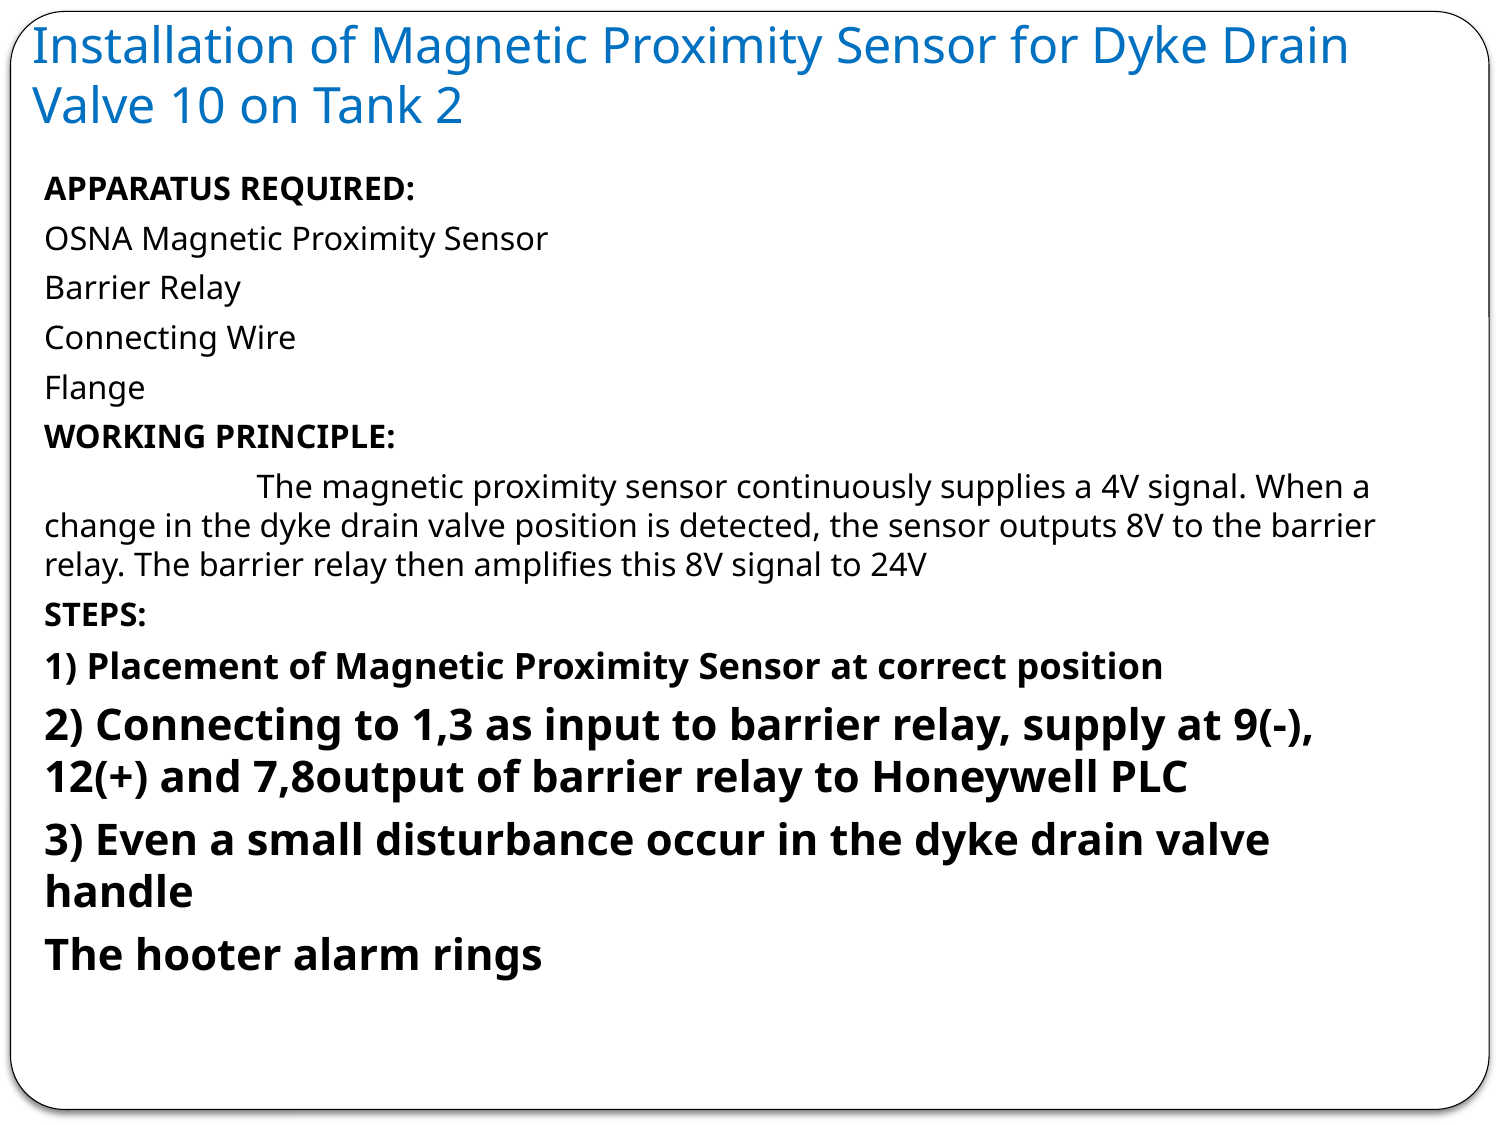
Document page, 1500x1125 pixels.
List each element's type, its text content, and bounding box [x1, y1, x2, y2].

title Installation of Magnetic Proximity Sensor for Dyke Drain Valve 10 on Tank 2 [17, 0, 1425, 149]
list APPARATUS REQUIRED: OSNA Magnetic Proximity Sensor Barrier Relay Connecting Wire Flange WORKING PRINCIPLE: The magnetic proximity sensor continuously supplies a 4V signal. When a change in the dyke drain valve position is detected, the sensor outputs 8V to the barrier relay. The barrier relay then amplifies this 8V signal to 24V STEPS: 1) Placement of Magnetic Proximity Sensor at correct position 2) Connecting to 1,3 as input to barrier relay, supply at 9(-), 12(+) and 7,8output of barrier relay to Honeywell PLC 3) Even a small disturbance occur in the dyke drain valve handle The hooter alarm rings [29, 160, 1425, 988]
